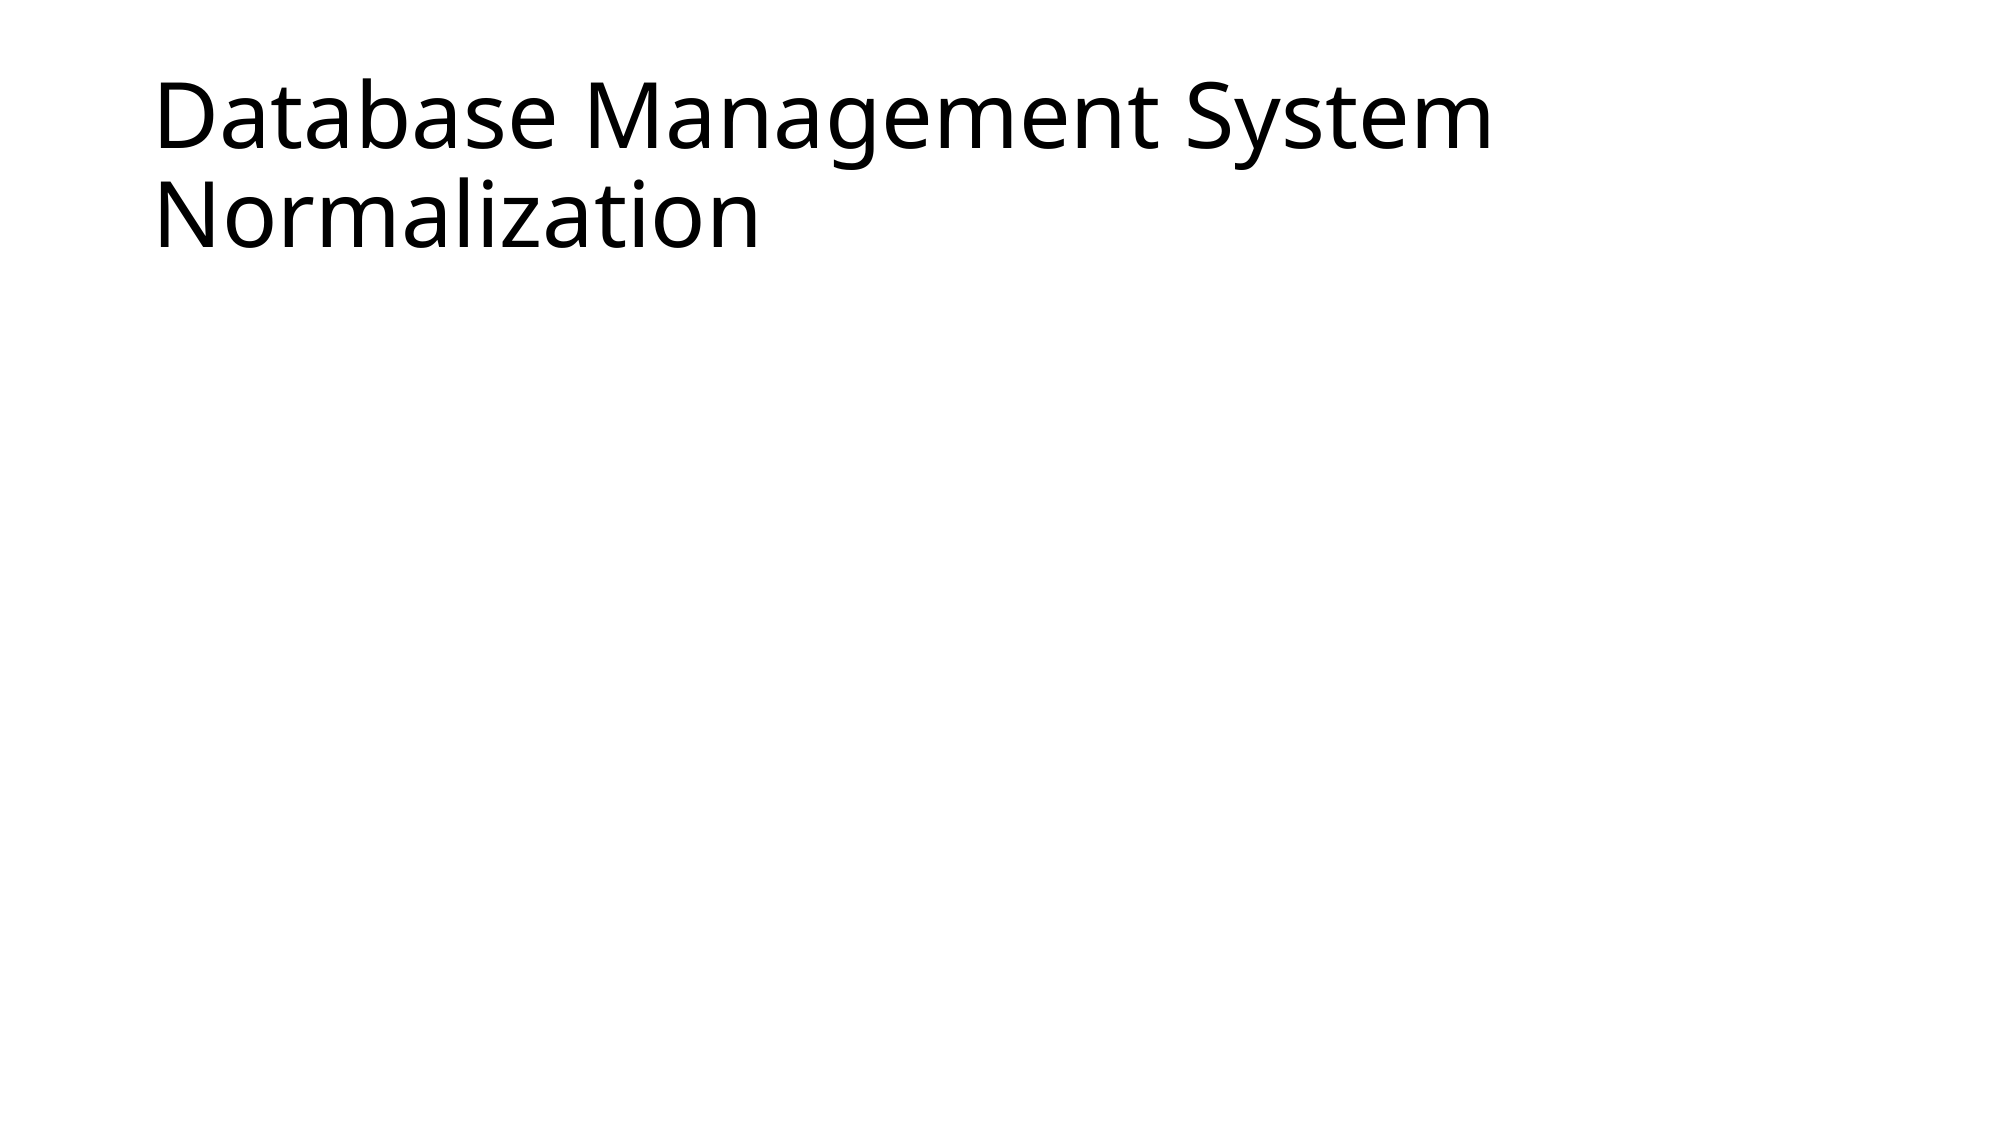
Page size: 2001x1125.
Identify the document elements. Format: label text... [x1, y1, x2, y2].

title Database Management System Normalization [137, 59, 1863, 278]
